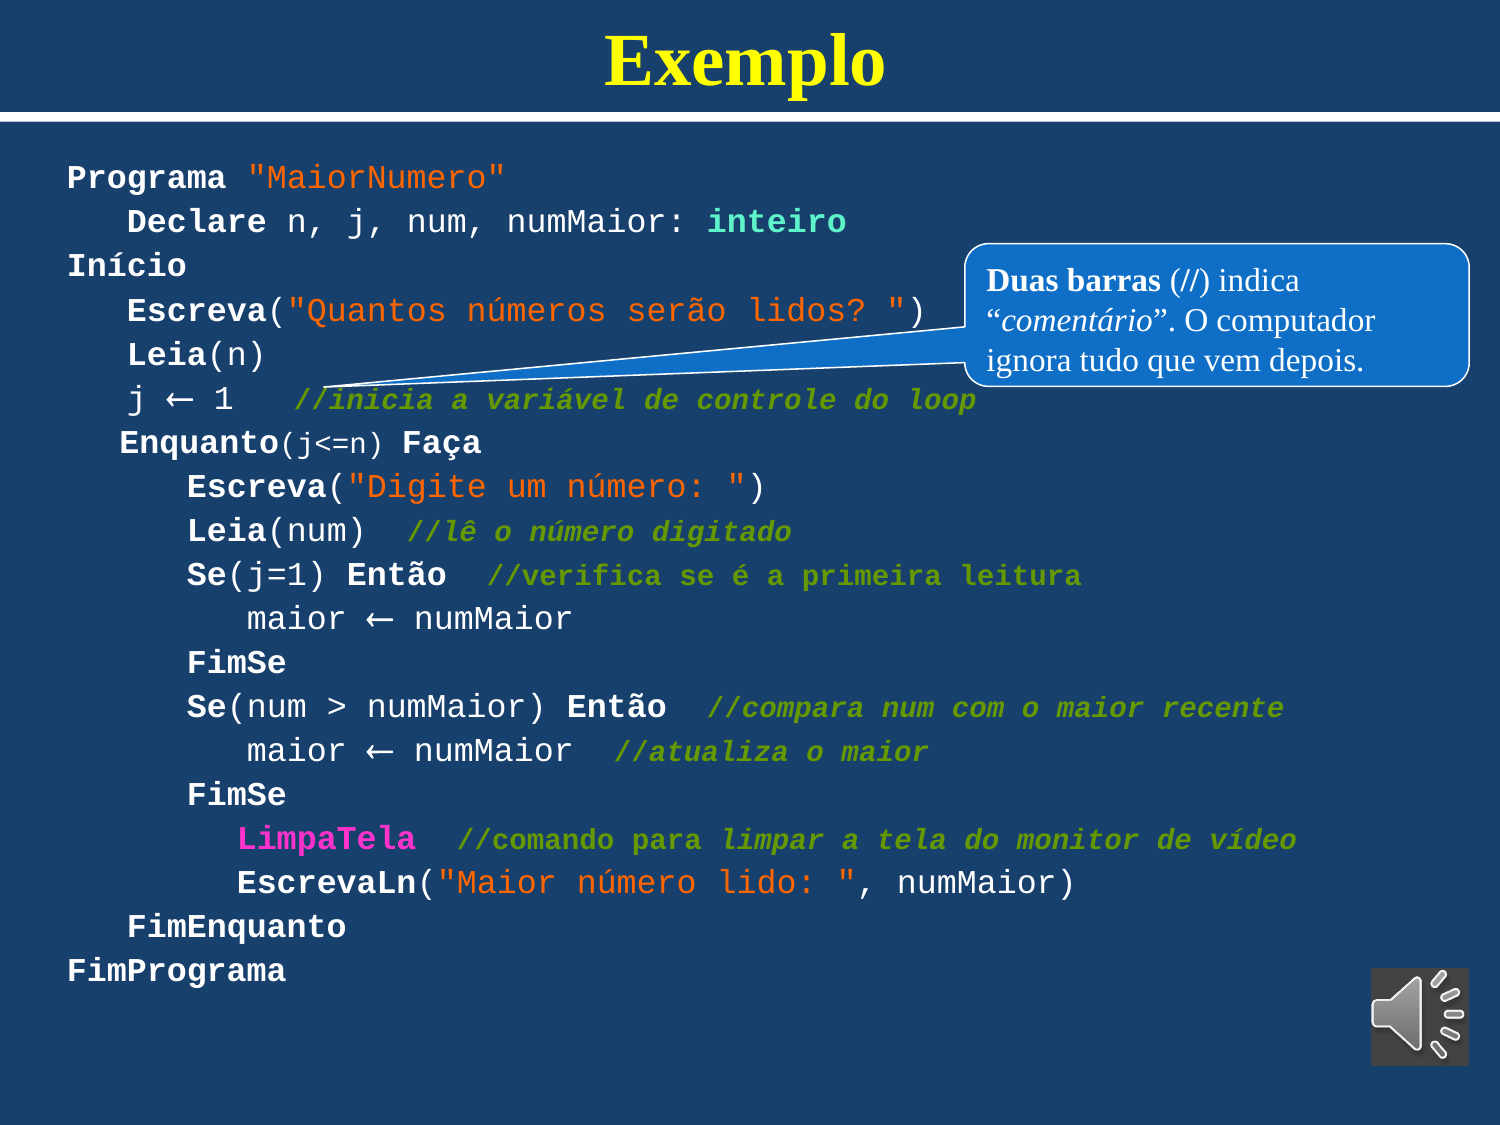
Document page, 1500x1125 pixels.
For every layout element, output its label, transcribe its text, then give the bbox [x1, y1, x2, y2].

picture [1370, 966, 1471, 1067]
text_box Duas barras (//) indica “comentário”. O computador ignora tudo que vem depois. [323, 243, 1470, 388]
text_box Programa "MaiorNumero" Declare n, j, num, numMaior: inteiro Início Escreva("Quantos números serão lidos? ") Leia(n) j  1 //inicia a variável de controle do loop Enquanto(j<=n) Faça Escreva("Digite um número: ") Leia(num) //lê o número digitado Se(j=1) Então //verifica se é a primeira leitura maior  numMaior FimSe Se(num > numMaior) Então //compara num com o maior recente maior  numMaior //atualiza o maior FimSe LimpaTela //comando para limpar a tela do monitor de vídeo EscrevaLn("Maior número lido: ", numMaior) FimEnquanto FimPrograma [7, 148, 1489, 996]
text_box Exemplo [108, 3, 1384, 115]
